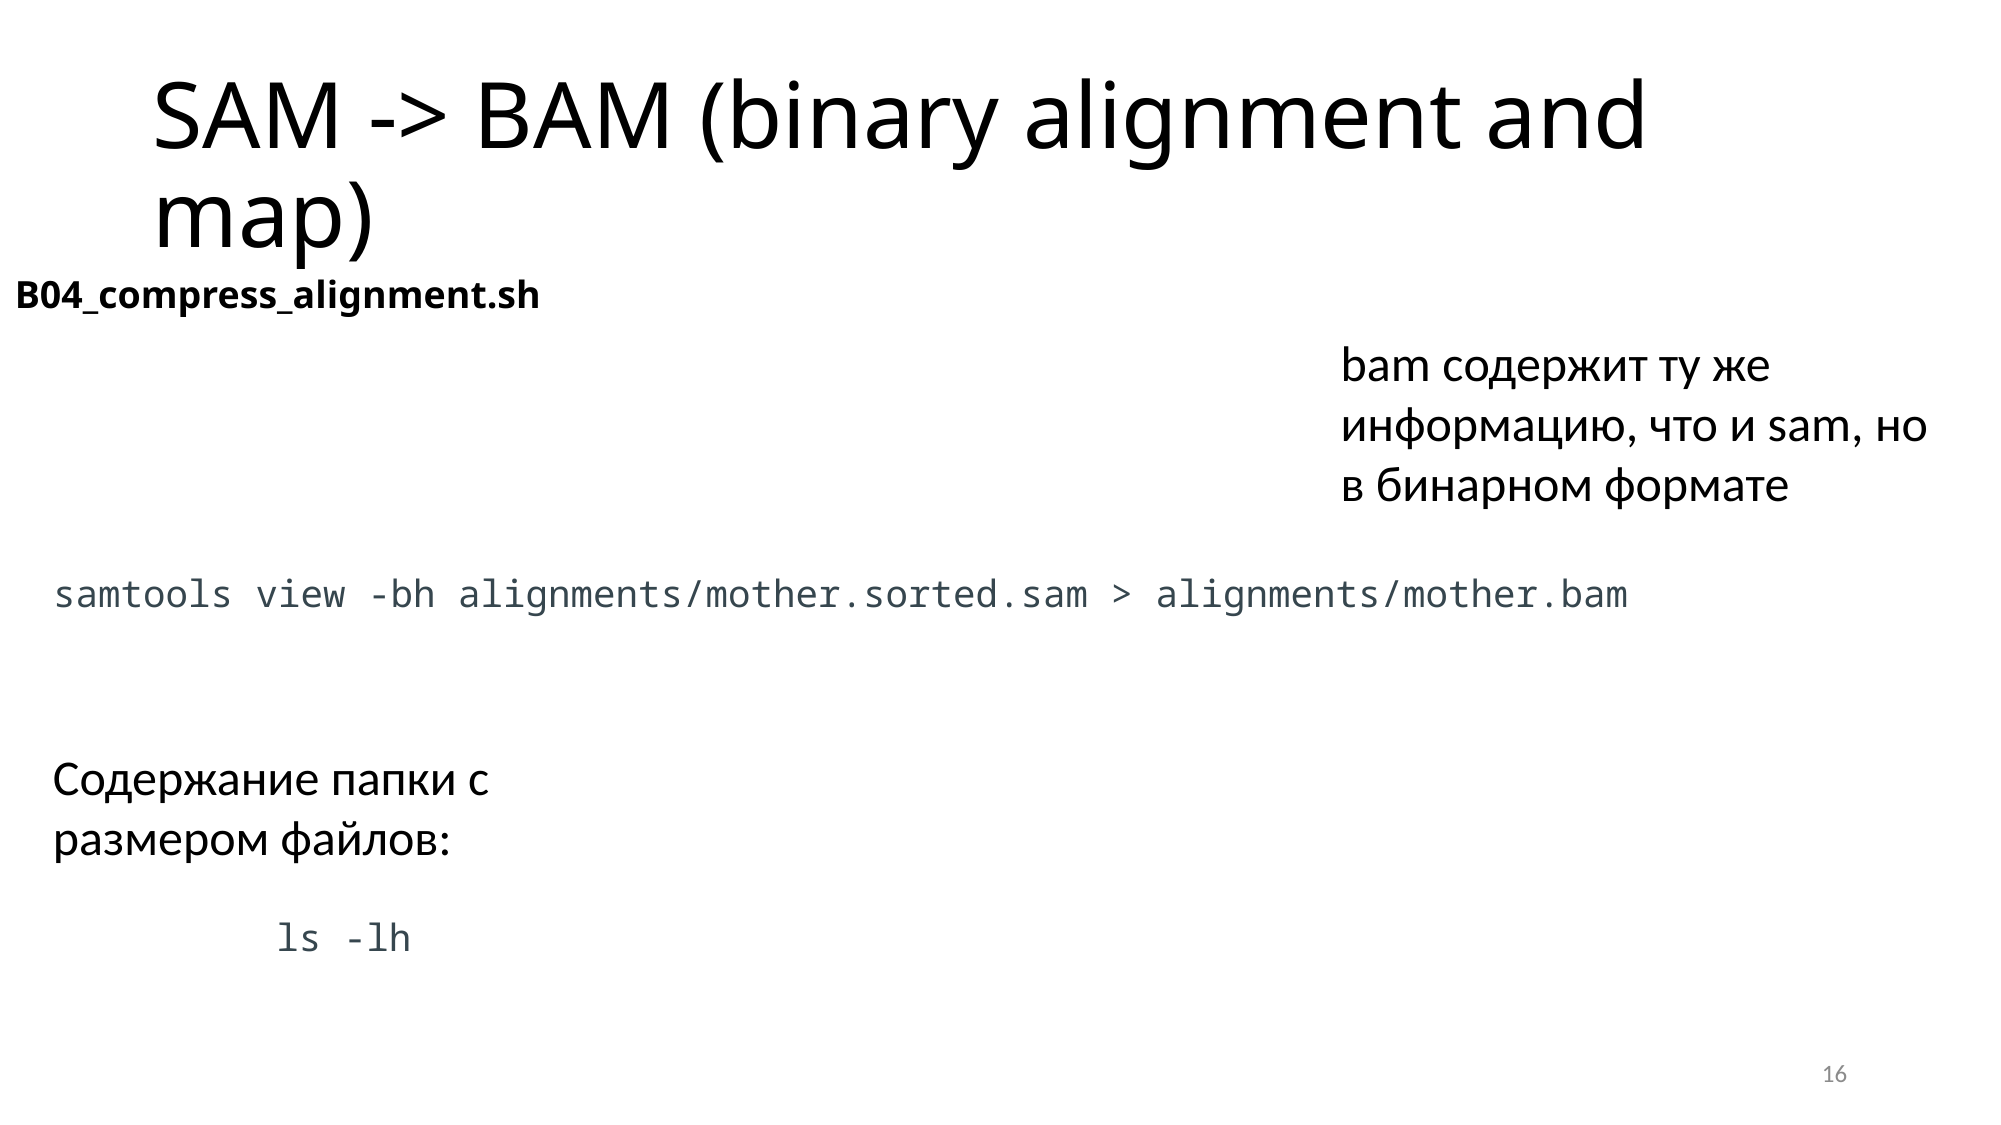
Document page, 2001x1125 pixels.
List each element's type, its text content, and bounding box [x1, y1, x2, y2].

text_box samtools view -bh alignments/mother.sorted.sam > alignments/mother.bam [38, 562, 1929, 623]
text_box ls -lh [261, 906, 642, 967]
text_box Содержание папки с размером файлов: [38, 738, 720, 873]
slide_number 16 [1412, 1042, 1863, 1103]
text_box bam содержит ту же информацию, что и sam, но в бинарном формате [1325, 323, 1946, 519]
text_box B04_compress_alignment.sh [0, 263, 1000, 324]
title SAM -> BAM (binary alignment and map) [137, 59, 1863, 278]
